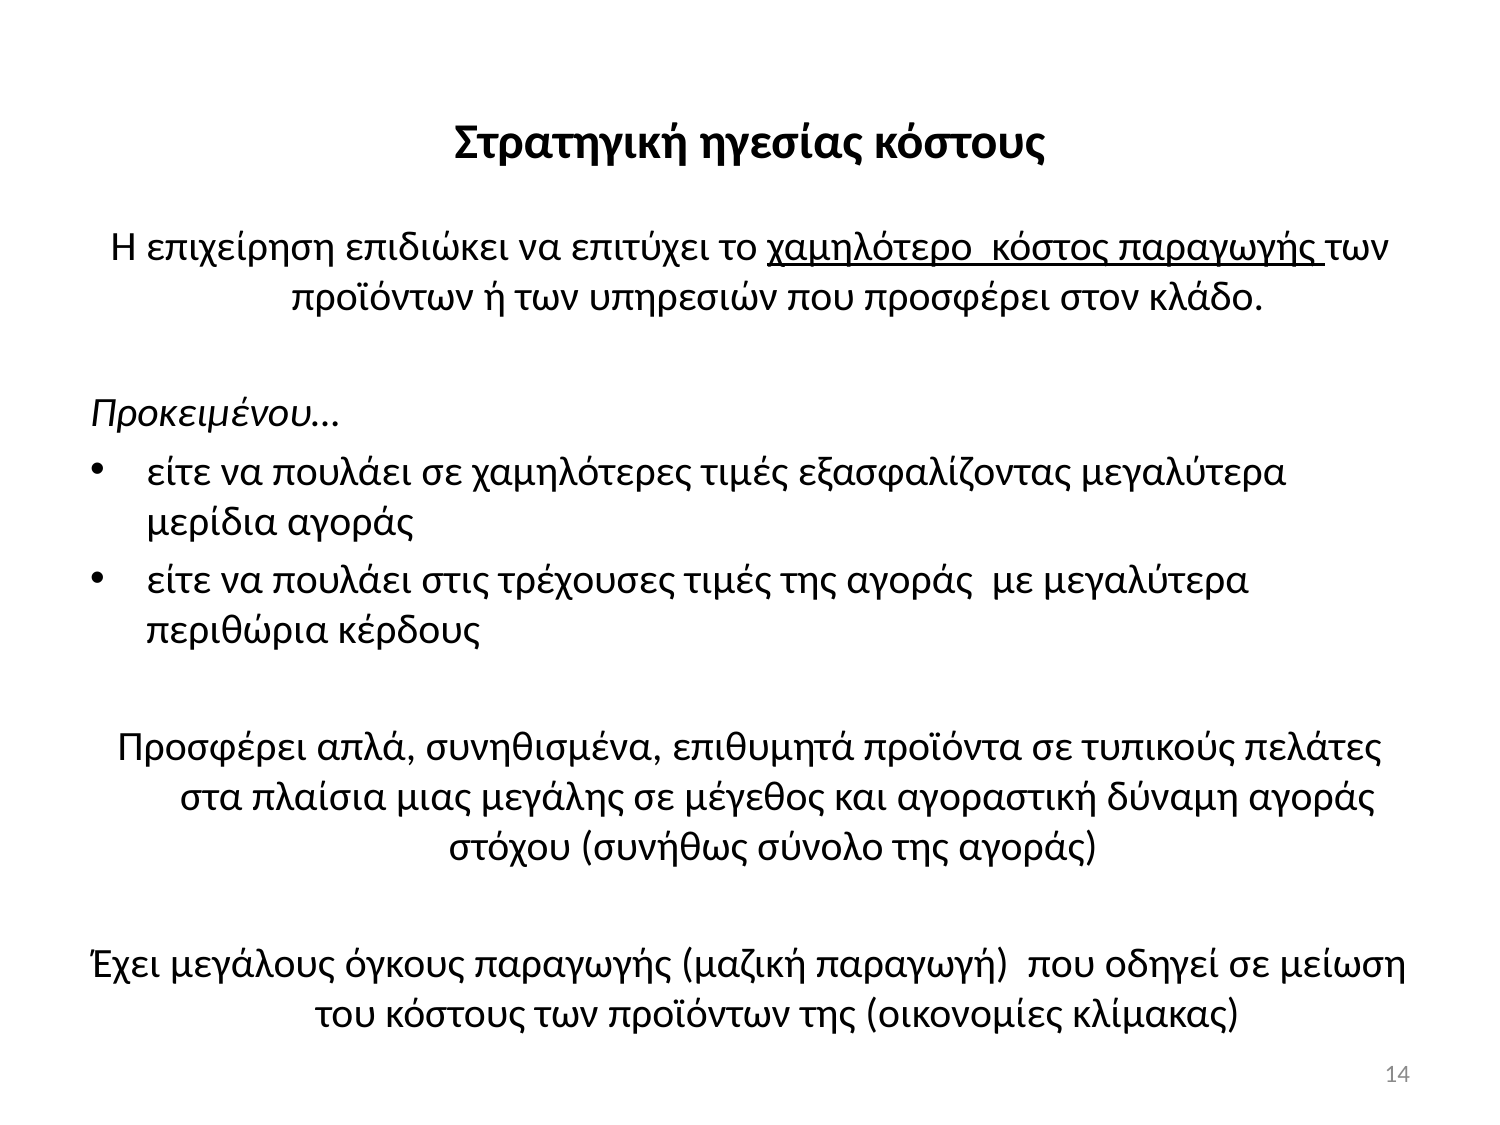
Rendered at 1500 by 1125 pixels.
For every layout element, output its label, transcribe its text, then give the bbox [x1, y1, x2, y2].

title Στρατηγική ηγεσίας κόστους [75, 45, 1425, 210]
list Η επιχείρηση επιδιώκει να επιτύχει το χαμηλότερο κόστος παραγωγής των προϊόντων ή των υπηρεσιών που προσφέρει στον κλάδο. Προκειμένου… είτε να πουλάει σε χαμηλότερες τιμές εξασφαλίζοντας μεγαλύτερα μερίδια αγοράς είτε να πουλάει στις τρέχουσες τιμές της αγοράς με μεγαλύτερα περιθώρια κέρδους Προσφέρει απλά, συνηθισμένα, επιθυμητά προϊόντα σε τυπικούς πελάτες στα πλαίσια μιας μεγάλης σε μέγεθος και αγοραστική δύναμη αγοράς στόχου (συνήθως σύνολο της αγοράς) Έχει μεγάλους όγκους παραγωγής (μαζική παραγωγή) που οδηγεί σε μείωση του κόστους των προϊόντων της (οικονομίες κλίμακας) [75, 210, 1425, 1043]
slide_number 14 [1074, 1042, 1425, 1103]
